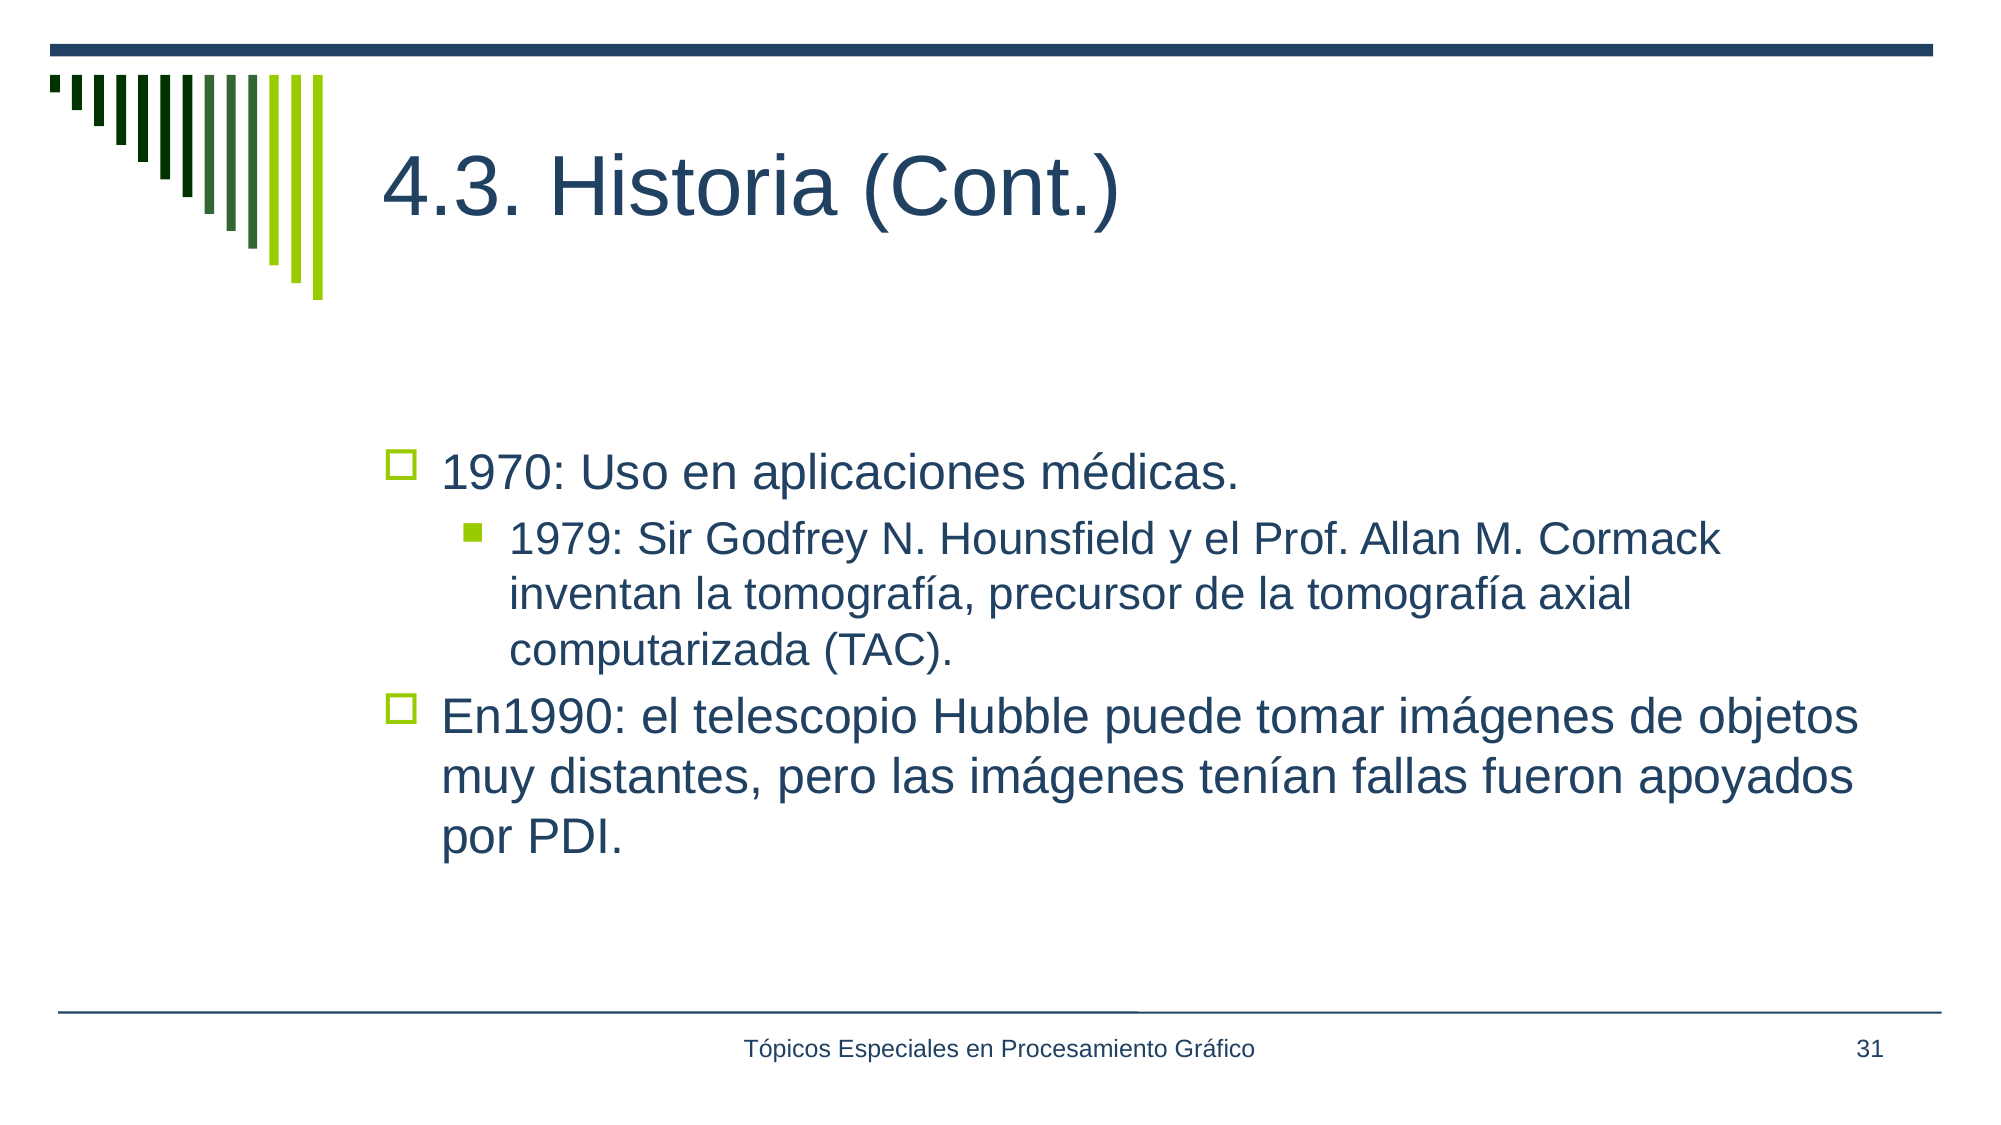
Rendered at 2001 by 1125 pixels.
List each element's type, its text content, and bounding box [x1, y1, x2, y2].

list 1970: Uso en aplicaciones médicas. 1979: Sir Godfrey N. Hounsfield y el Prof. Allan M. Cormack inventan la tomografía, precursor de la tomografía axial computarizada (TAC). En1990: el telescopio Hubble puede tomar imágenes de objetos muy distantes, pero las imágenes tenían fallas fueron apoyados por PDI. [366, 432, 1901, 988]
footer Tópicos Especiales en Procesamiento Gráfico [683, 1024, 1317, 1101]
title 4.3. Historia (Cont.) [366, 74, 1901, 288]
slide_number 31 [1433, 1024, 1901, 1101]
